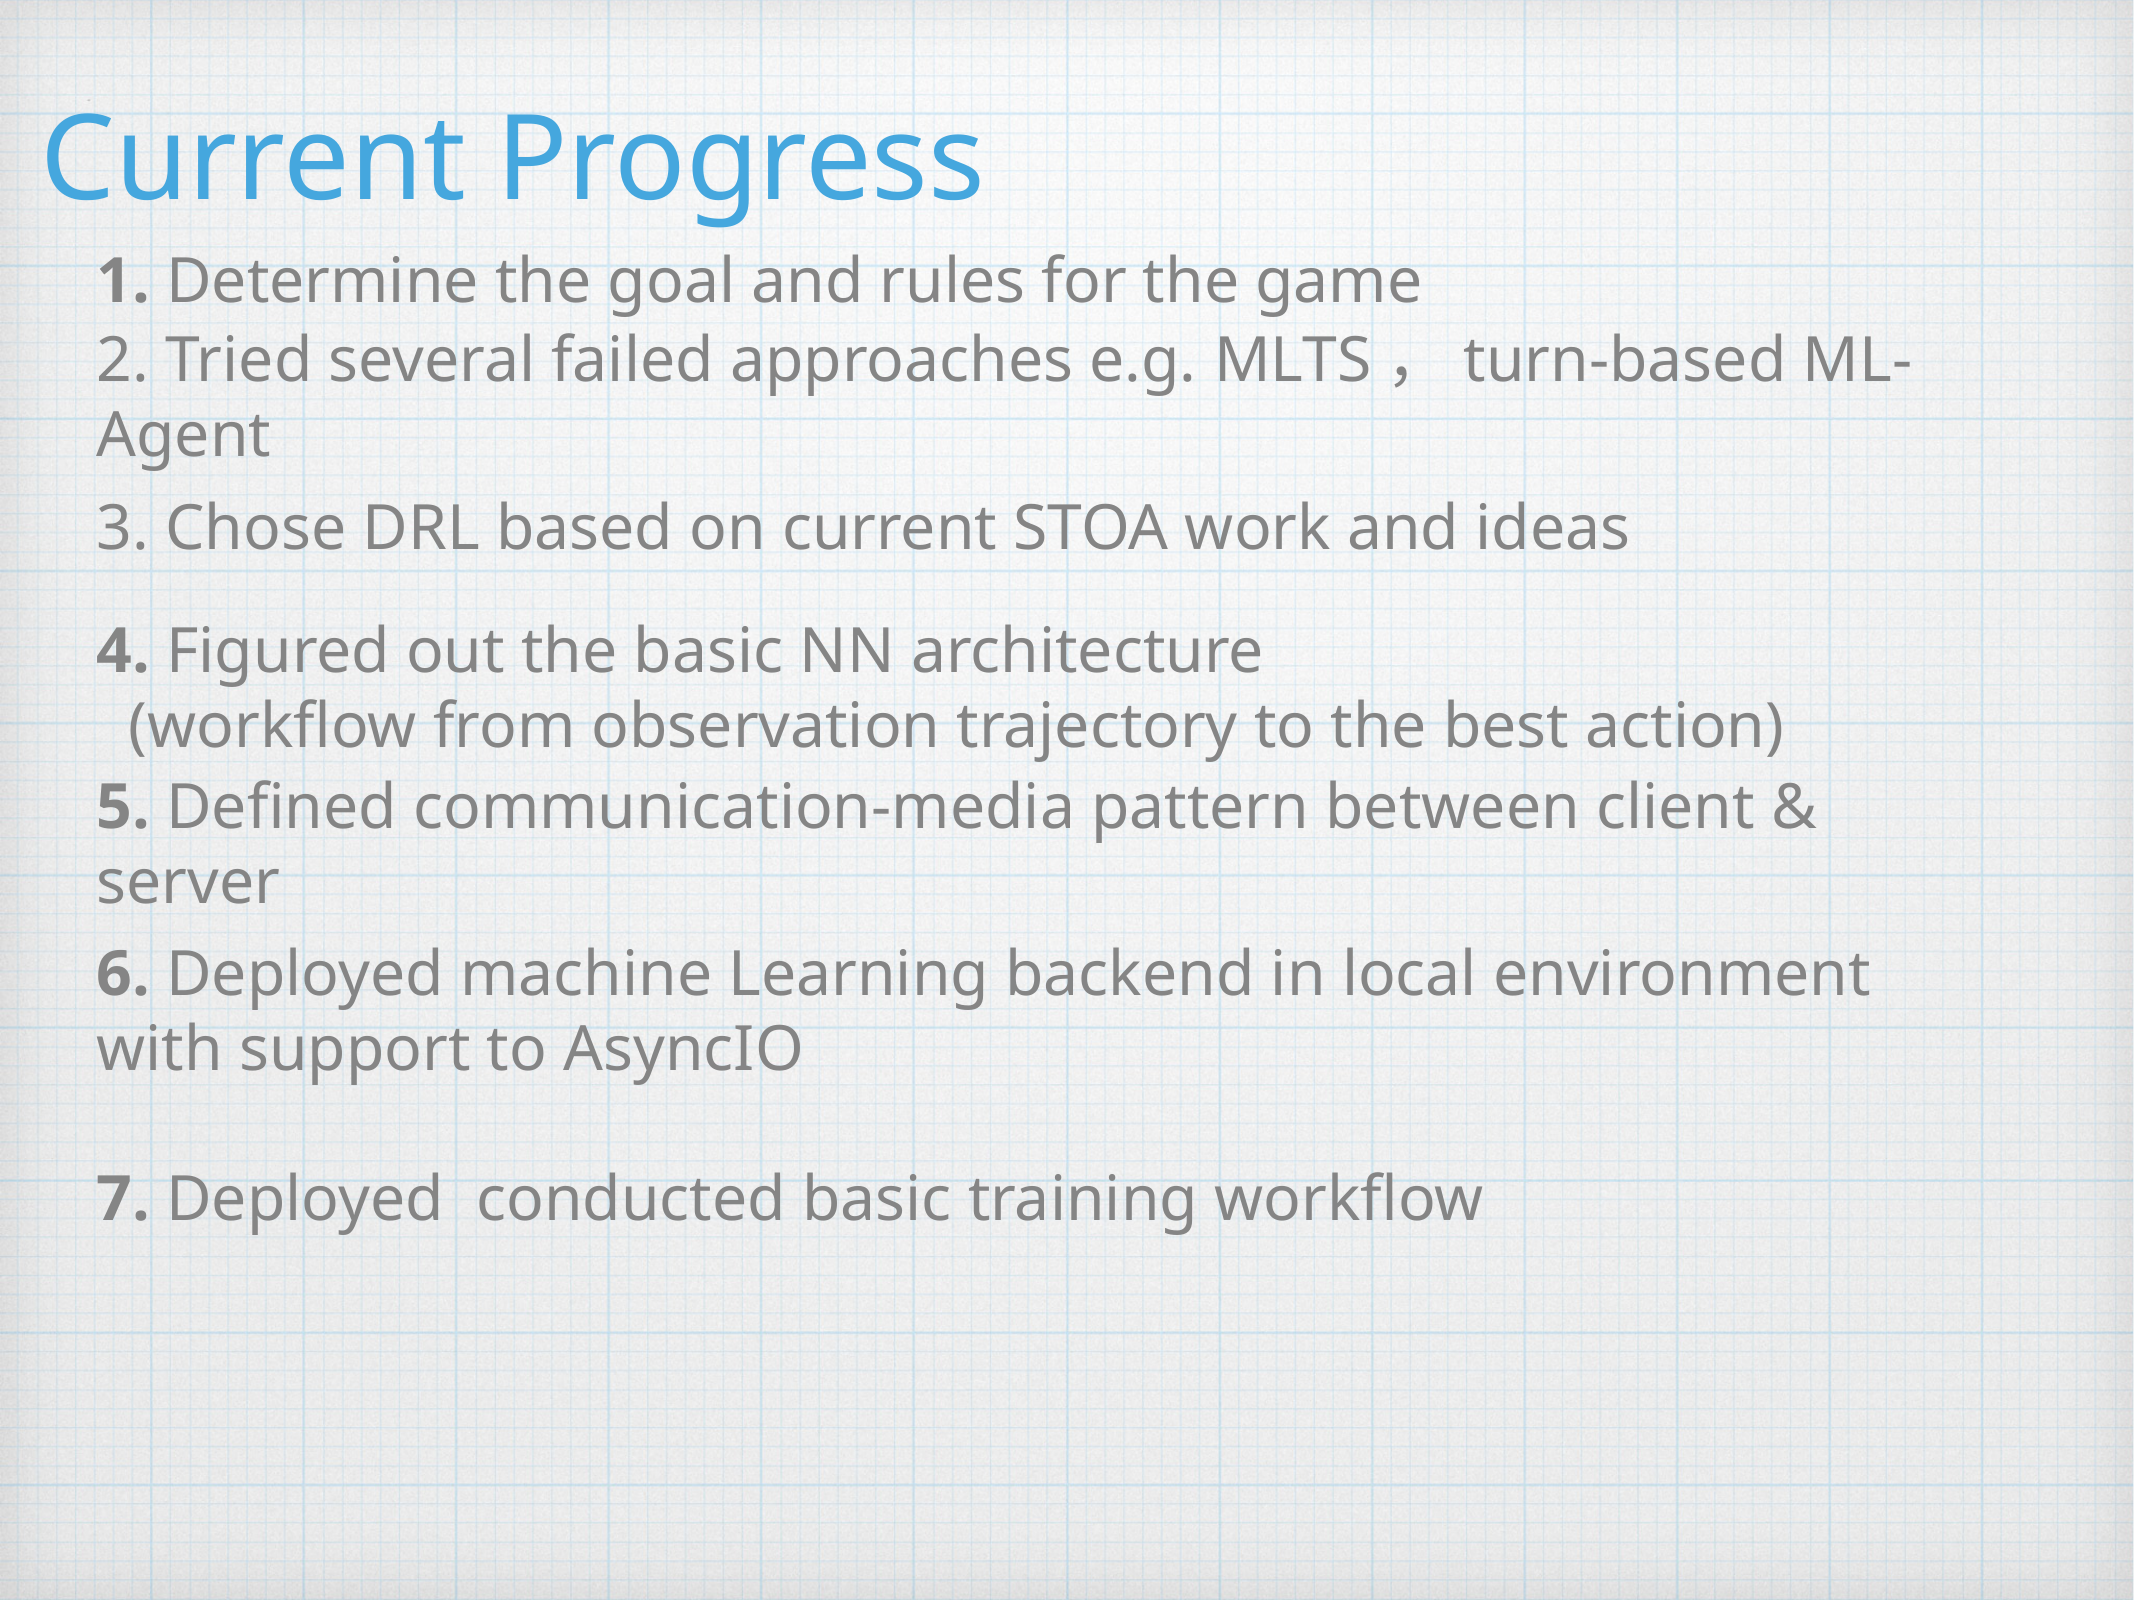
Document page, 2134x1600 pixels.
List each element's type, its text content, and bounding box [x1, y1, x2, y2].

picture [0, 0, 2134, 1600]
subtitle 1. Determine the goal and rules for the game [87, 224, 1972, 331]
title Current Progress [0, 87, 1068, 232]
text_box 3. Chose DRL based on current STOA work and ideas [88, 491, 1713, 632]
text_box 7. Deployed conducted basic training workflow [88, 1123, 1972, 1267]
text_box 5. Defined communication-media pattern between client & server [88, 769, 1972, 913]
text_box 4. Figured out the basic NN architecture (workflow from observation trajectory to the best action) [88, 584, 2045, 786]
text_box 6. Deployed machine Learning backend in local environment with support to AsyncIO [88, 936, 1972, 1080]
text_box 2. Tried several failed approaches e.g. MLTS，turn-based ML-Agent [88, 333, 1996, 454]
